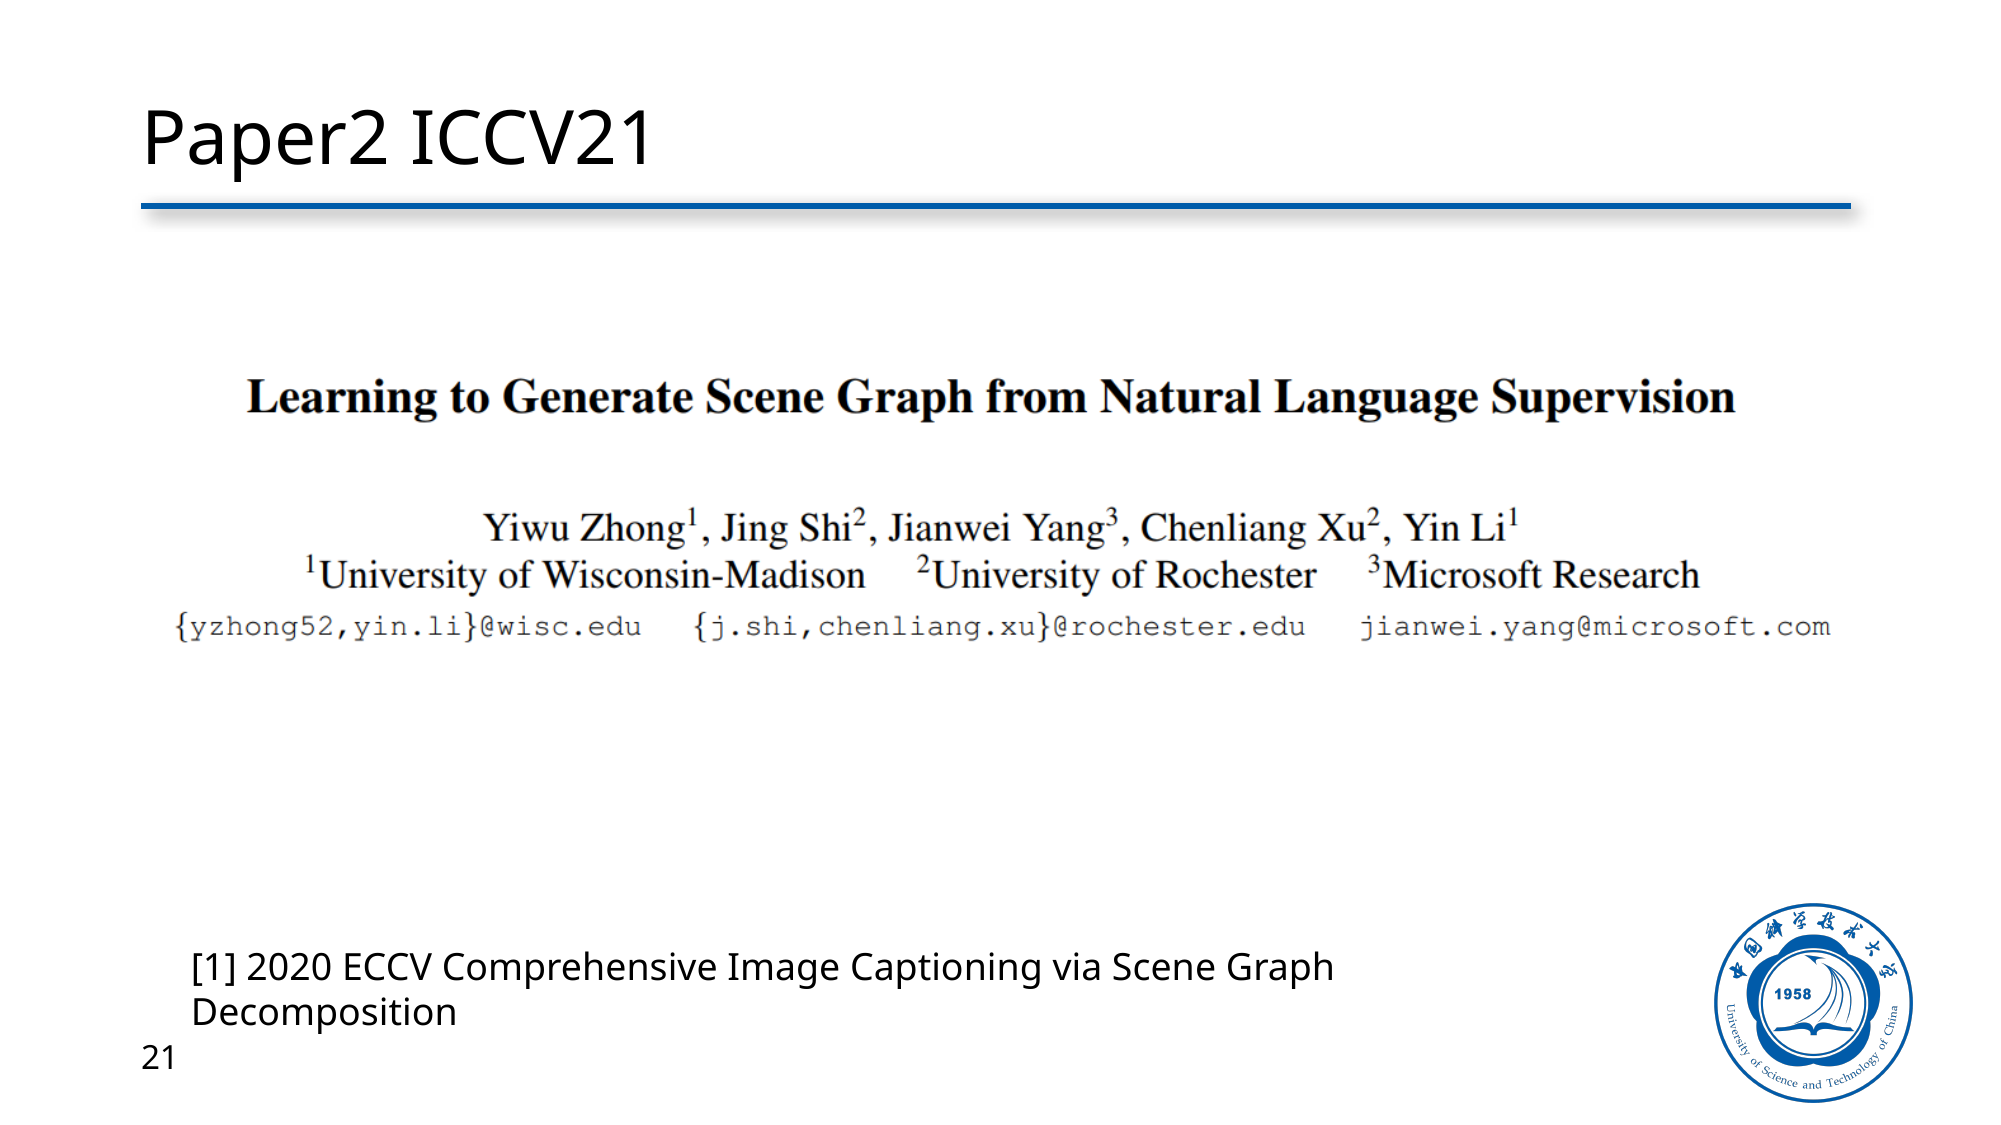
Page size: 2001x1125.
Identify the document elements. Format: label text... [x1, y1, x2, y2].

title Paper2 ICCV21 [126, 32, 1852, 250]
picture [1710, 899, 1917, 1107]
slide_number 21 [126, 1028, 577, 1089]
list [143, 359, 1869, 673]
text_box [1] 2020 ECCV Comprehensive Image Captioning via Scene Graph Decomposition [176, 935, 1598, 1040]
